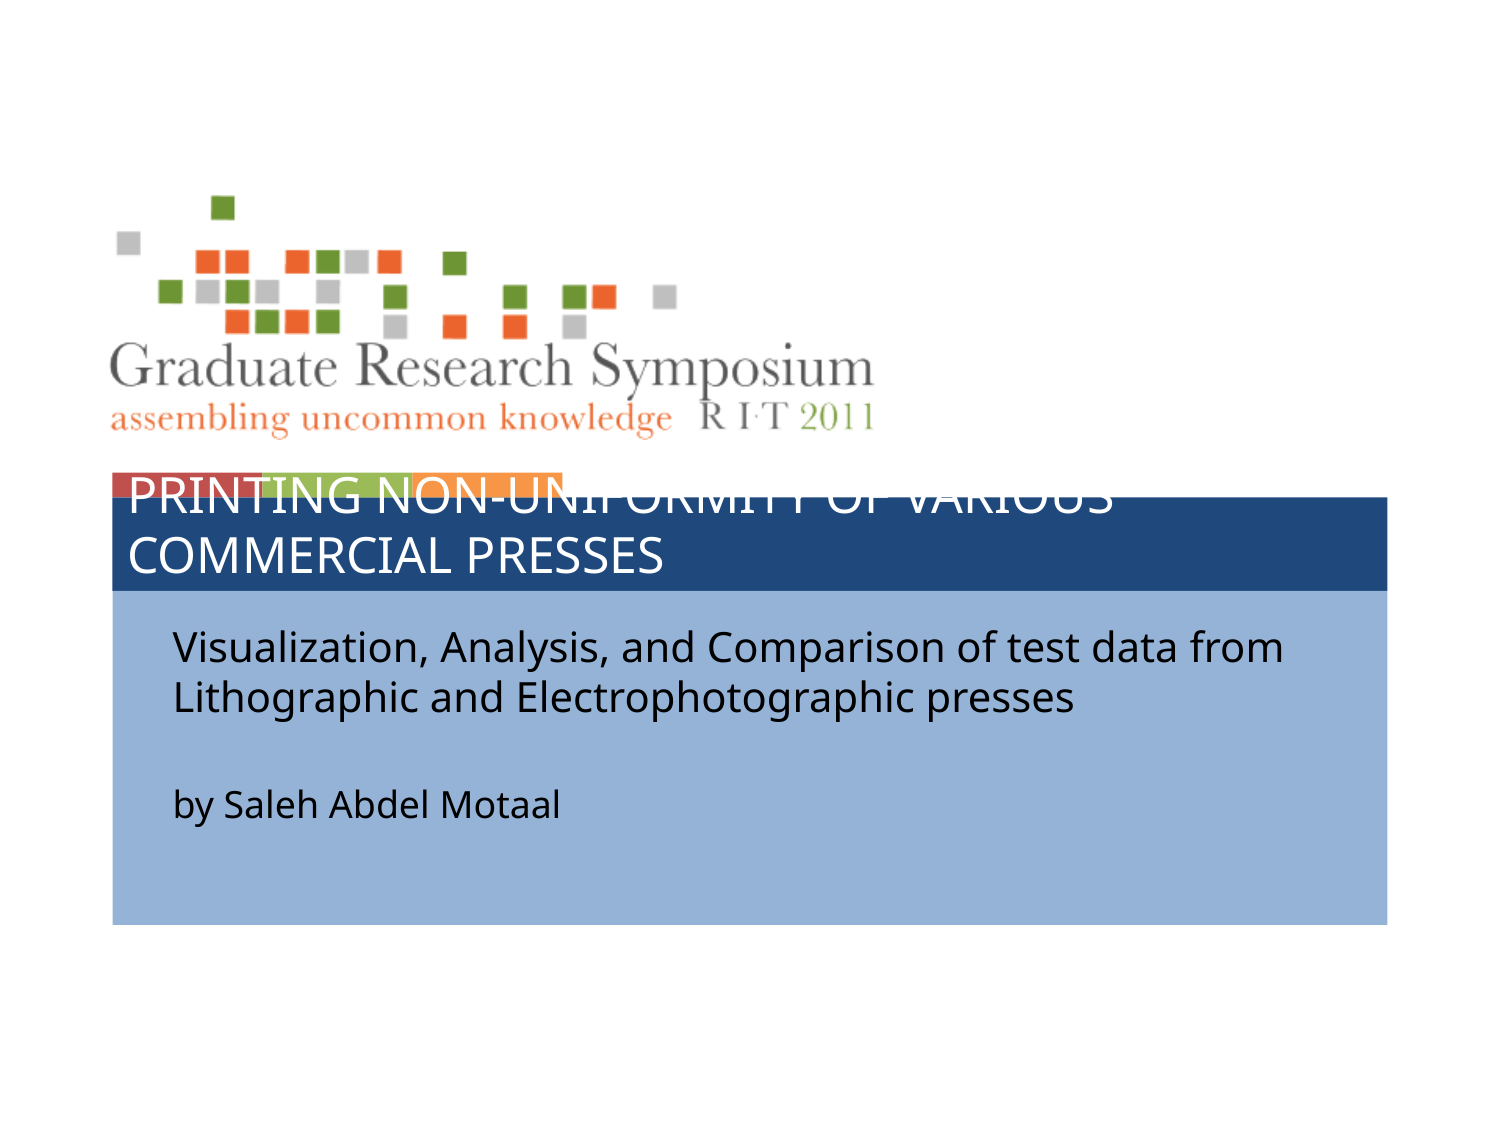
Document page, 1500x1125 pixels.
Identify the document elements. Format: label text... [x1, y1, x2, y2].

picture [108, 193, 875, 440]
subtitle Visualization, Analysis, and Comparison of test data from Lithographic and Electrophotographic presses by Saleh Abdel Motaal [112, 590, 1388, 925]
title Printing Non-uniformity of Various Commercial Presses [112, 349, 1388, 590]
